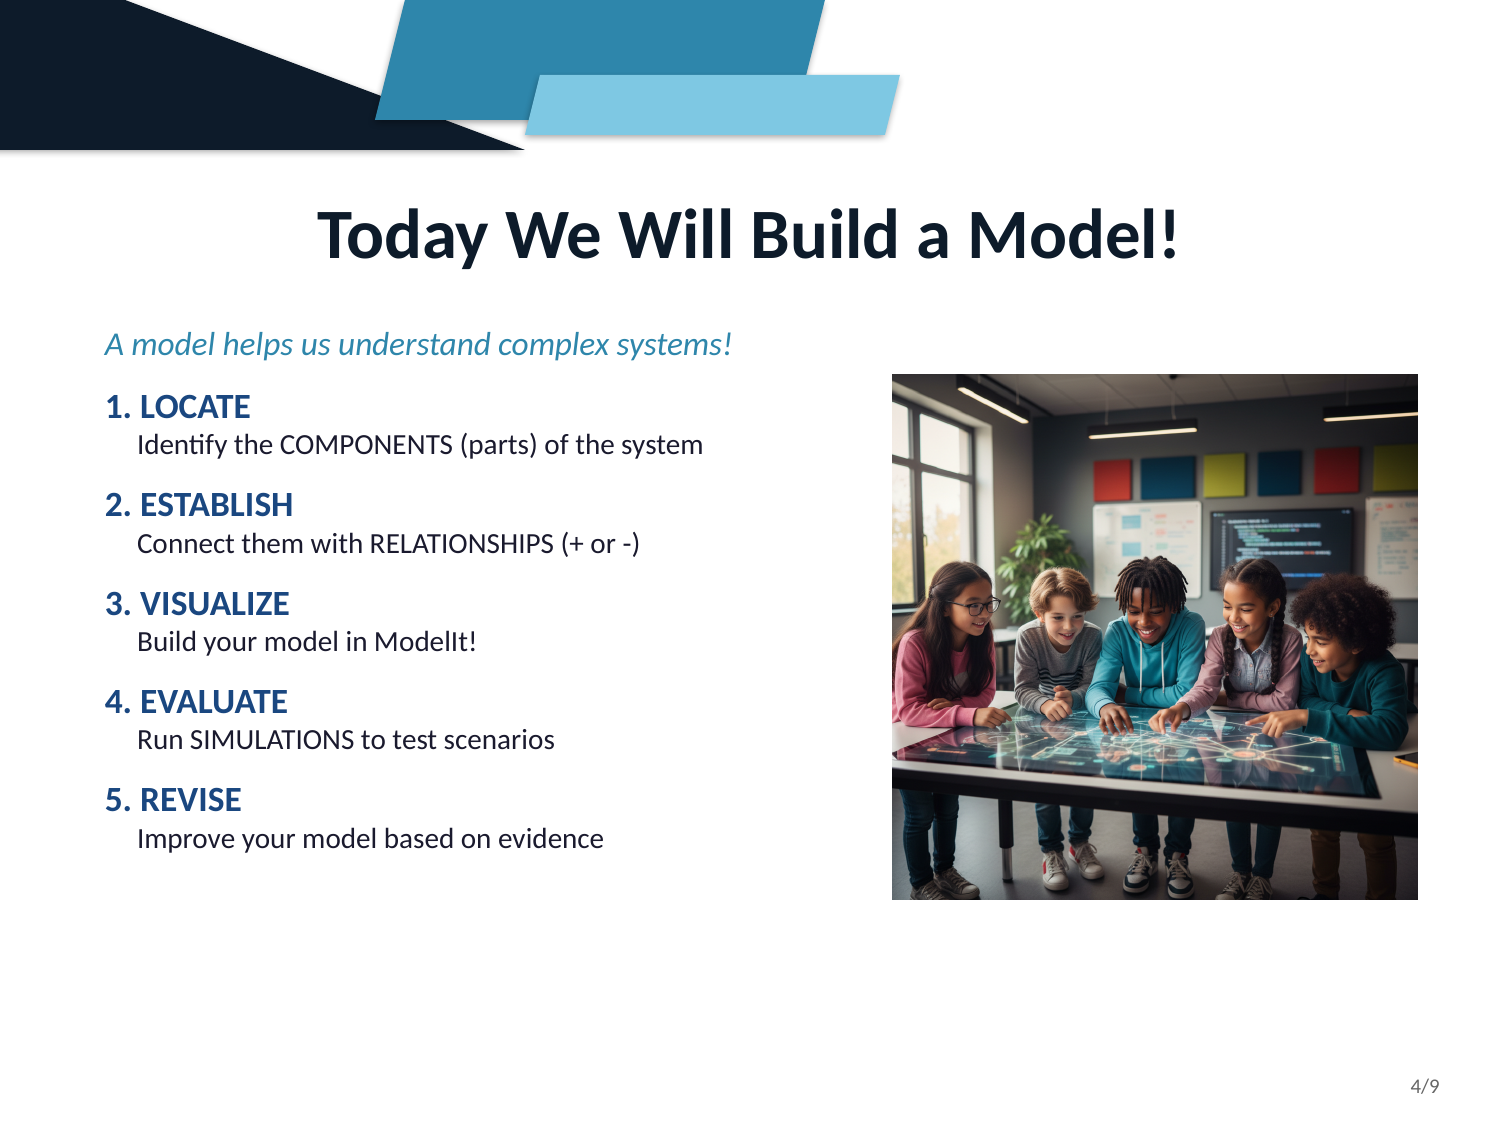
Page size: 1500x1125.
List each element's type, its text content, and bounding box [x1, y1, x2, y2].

picture [892, 374, 1418, 901]
text_box Today We Will Build a Model! [302, 179, 1198, 280]
text_box [524, 74, 901, 136]
text_box 4/9 [1395, 1065, 1455, 1105]
text_box [0, 0, 526, 151]
text_box A model helps us understand complex systems! 1. LOCATE Identify the COMPONENTS (parts) of the system 2. ESTABLISH Connect them with RELATIONSHIPS (+ or -) 3. VISUALIZE Build your model in ModelIt! 4. EVALUATE Run SIMULATIONS to test scenarios 5. REVISE Improve your model based on evidence [89, 314, 870, 862]
text_box [374, 0, 826, 121]
